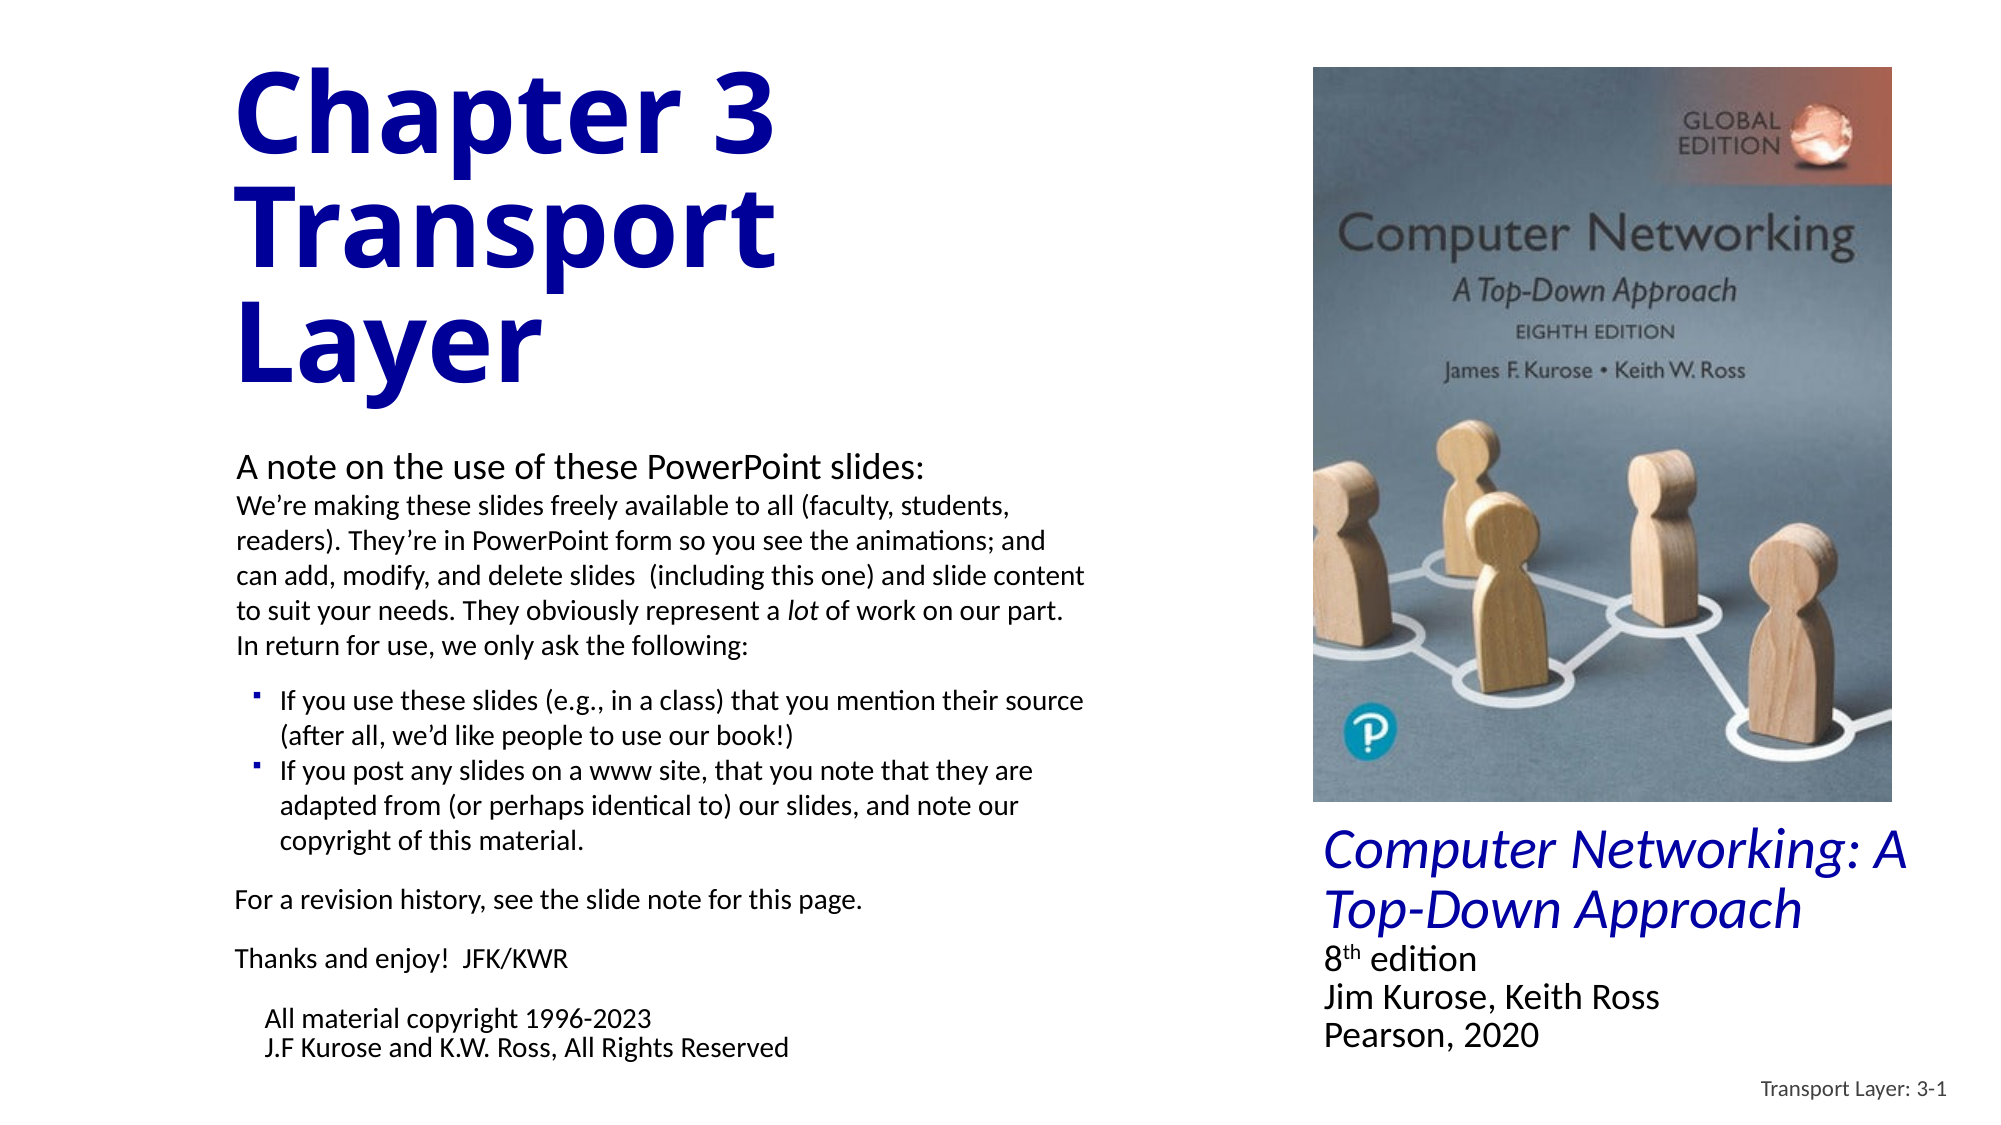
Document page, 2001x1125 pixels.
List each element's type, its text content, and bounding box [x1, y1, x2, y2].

text_box Chapter 3 Transport Layer [217, 92, 1047, 375]
slide_number Transport Layer: 3-1 [1512, 1056, 1963, 1117]
text_box A note on the use of these PowerPoint slides: We’re making these slides freely available to all (faculty, students, readers). They’re in PowerPoint form so you see the animations; and can add, modify, and delete slides (including this one) and slide content to suit your needs. They obviously represent a lot of work on our part. In return for use, we only ask the following: [221, 434, 1104, 699]
text_box Computer Networking: A Top-Down Approach 8th edition Jim Kurose, Keith Ross Pearson, 2020 [1309, 703, 1963, 1125]
text_box If you use these slides (e.g., in a class) that you mention their source (after all, we’d like people to use our book!) If you post any slides on a www site, that you note that they are adapted from (or perhaps identical to) our slides, and note our copyright of this material. For a revision history, see the slide note for this page. Thanks and enjoy! JFK/KWR All material copyright 1996-2023 J.F Kurose and K.W. Ross, All Rights Reserved [217, 638, 1100, 1072]
picture [1313, 67, 1892, 802]
